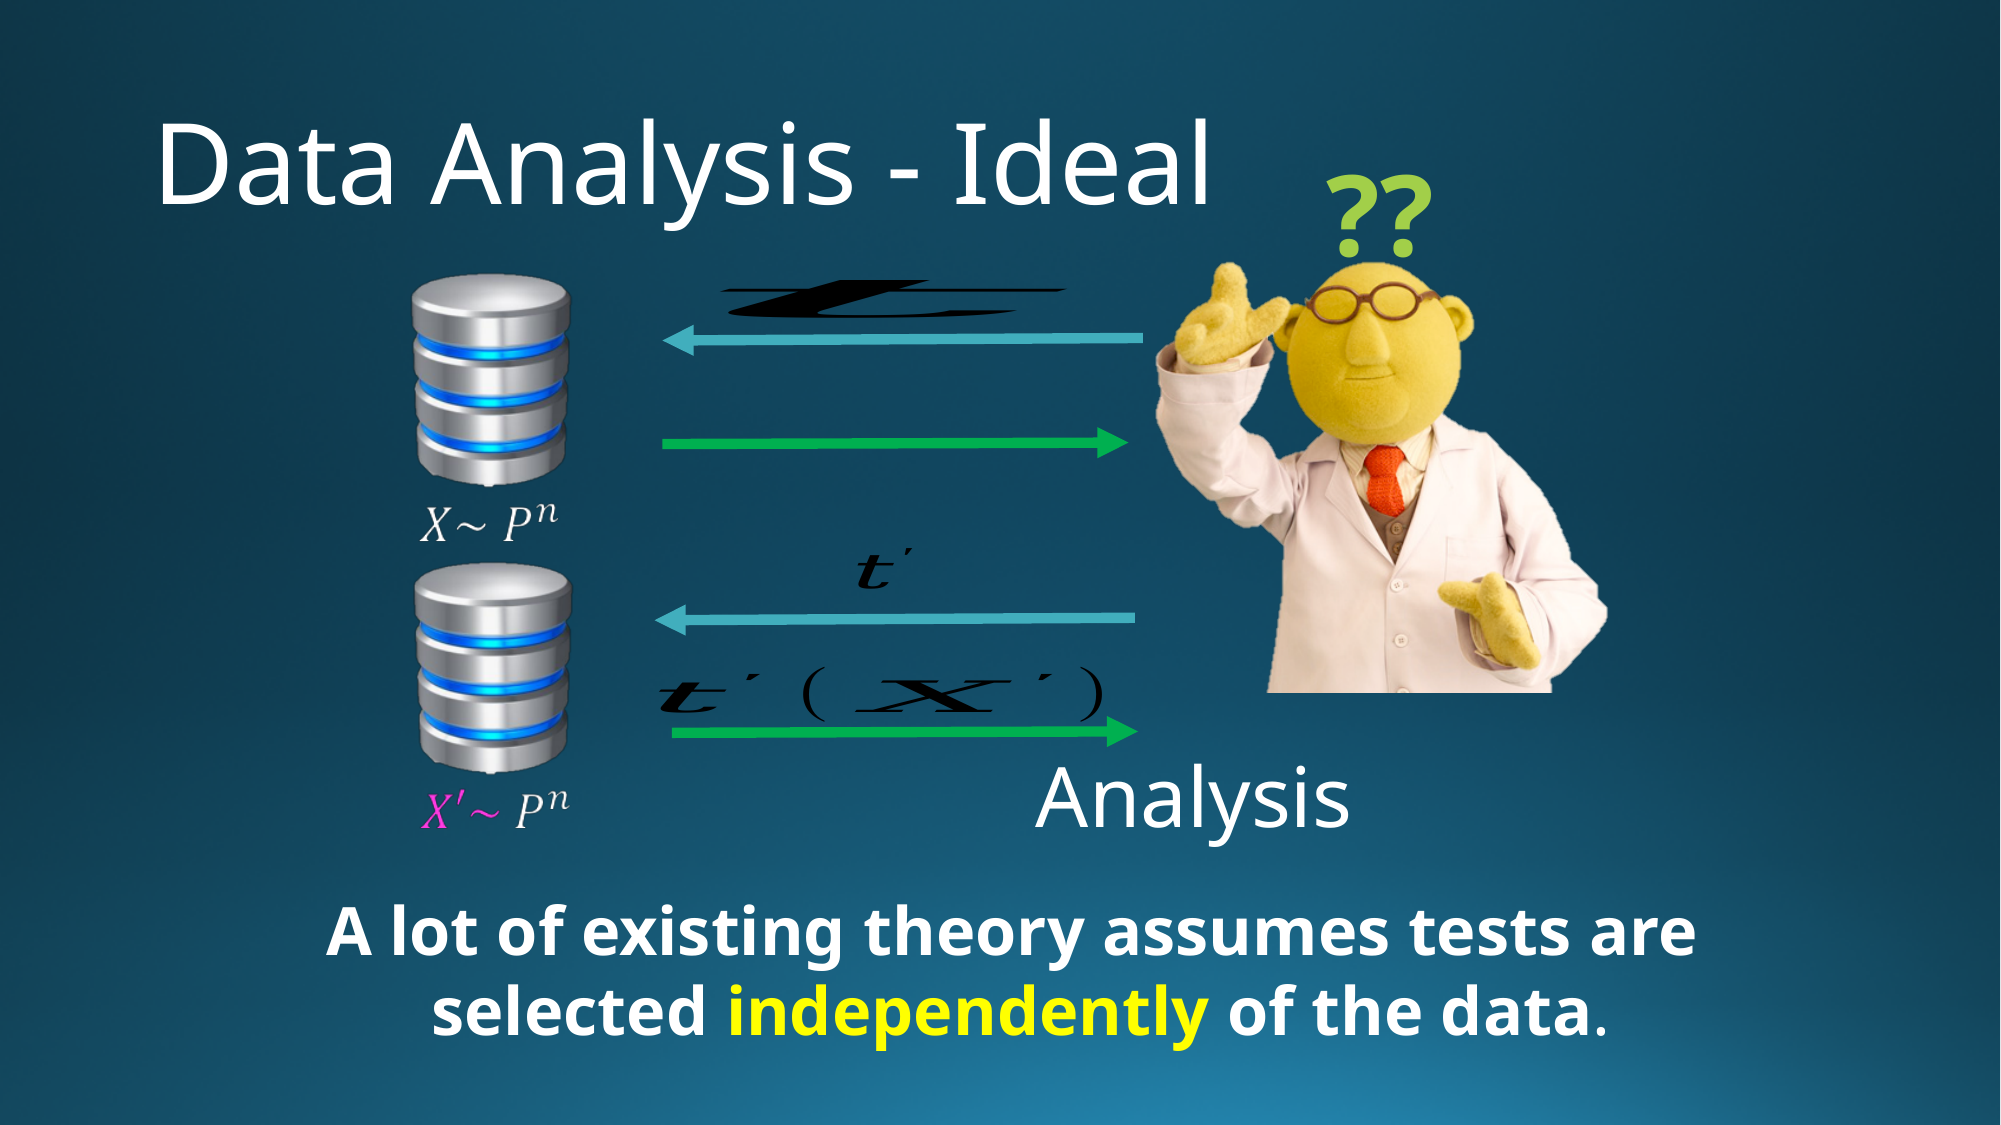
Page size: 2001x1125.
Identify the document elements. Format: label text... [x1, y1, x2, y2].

picture [0, 0, 2001, 1125]
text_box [662, 337, 1143, 341]
text_box A lot of existing theory assumes tests are selected independently of the data. [23, 881, 2000, 1057]
title Data Analysis - Ideal [137, 59, 1863, 278]
text_box ?? [1311, 136, 1449, 259]
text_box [654, 617, 1135, 621]
